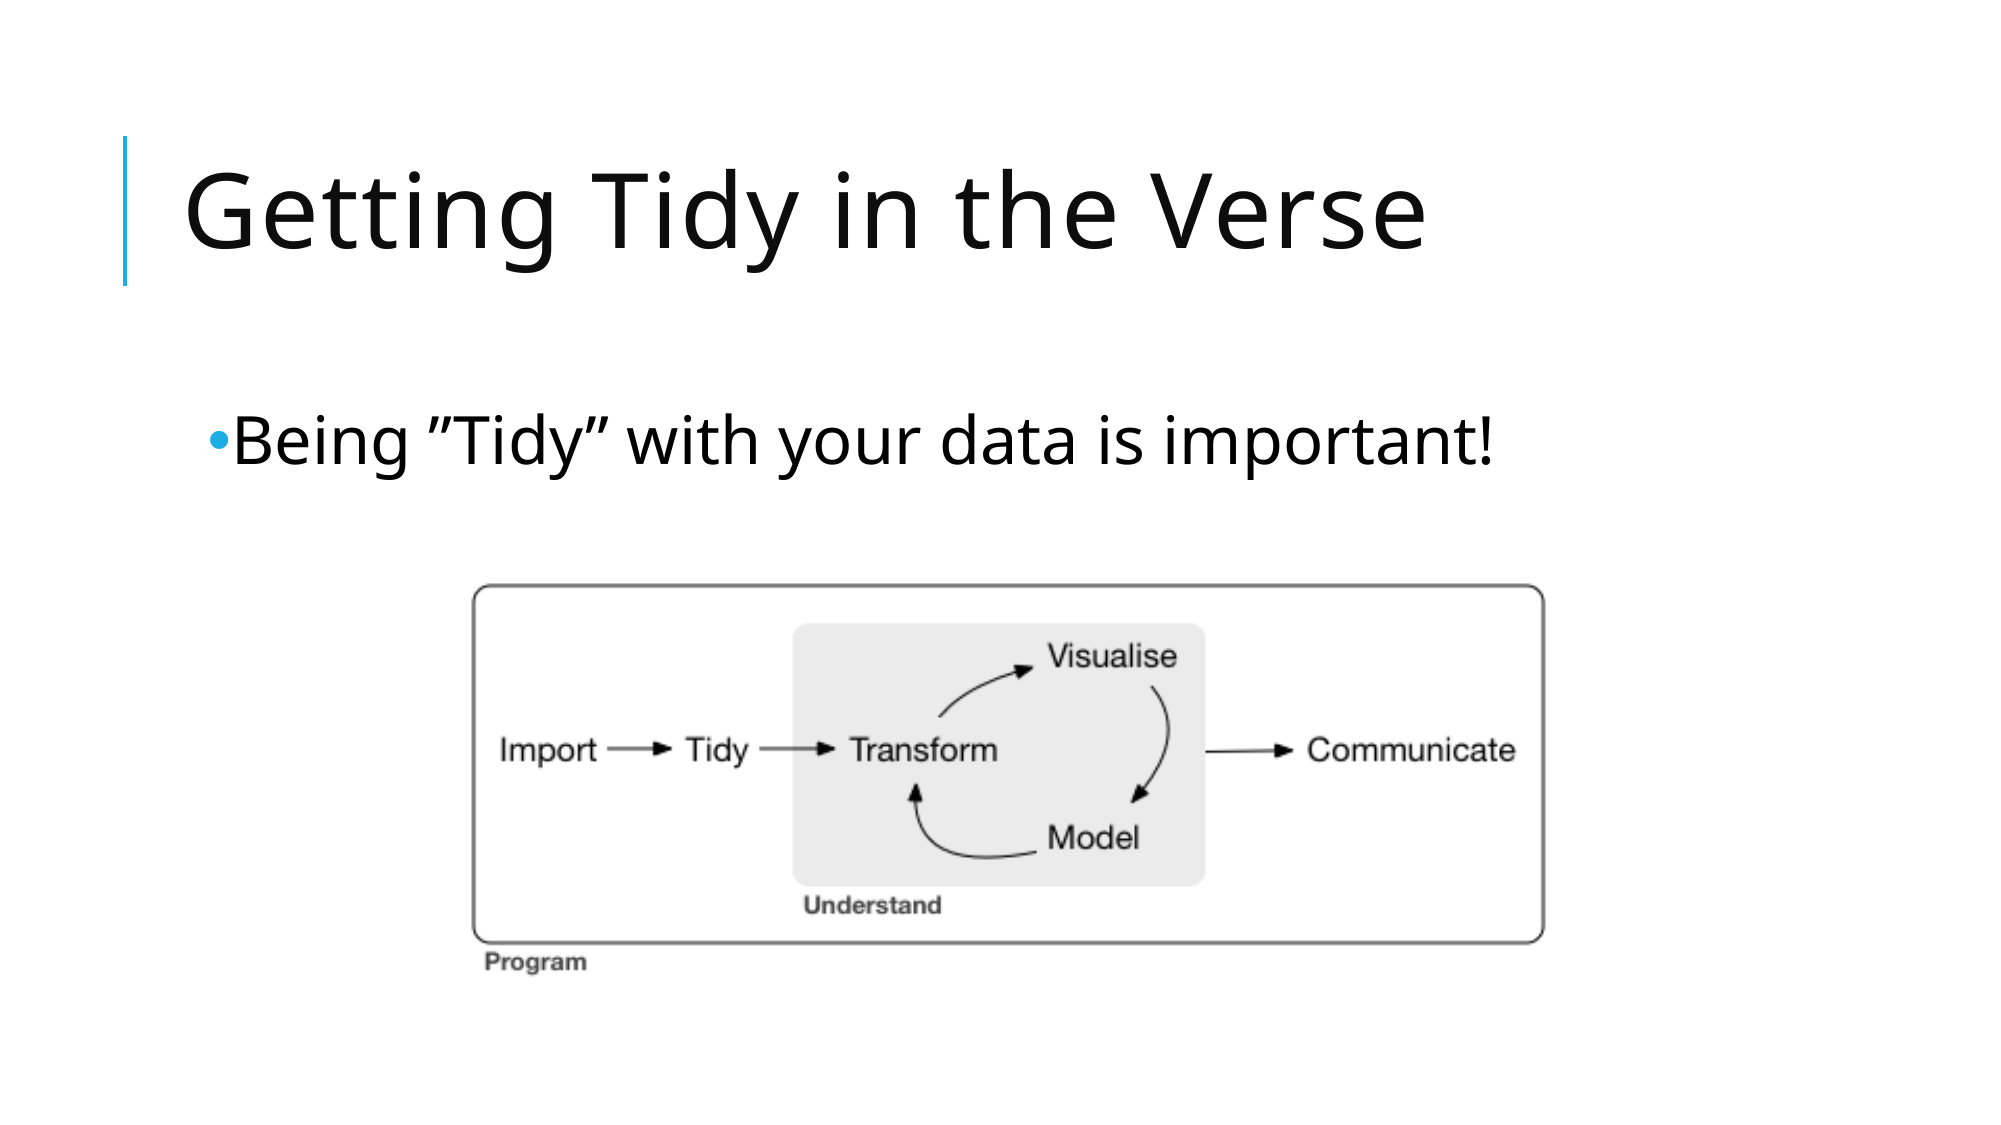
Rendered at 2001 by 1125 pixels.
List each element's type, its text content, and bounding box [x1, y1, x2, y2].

text_box Being ”Tidy” with your data is important! [192, 399, 1825, 1060]
picture [470, 582, 1548, 979]
title Getting Tidy in the Verse [168, 96, 1763, 342]
